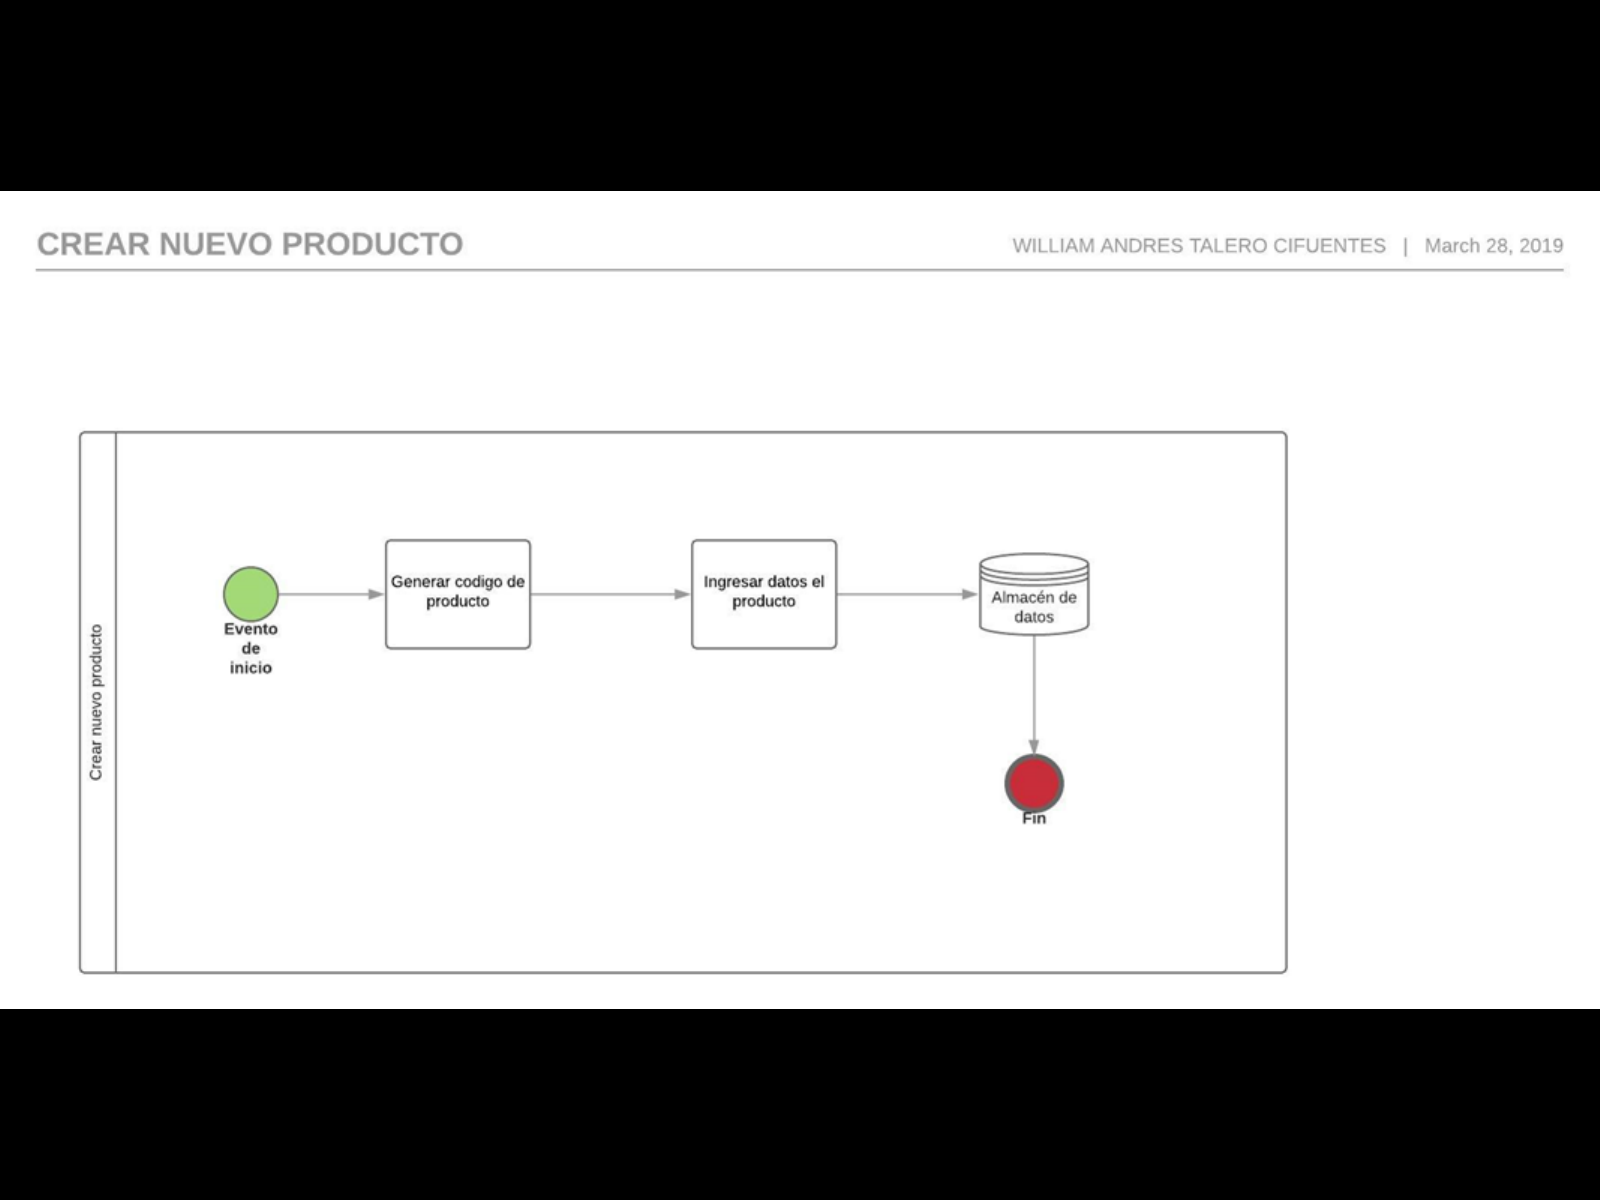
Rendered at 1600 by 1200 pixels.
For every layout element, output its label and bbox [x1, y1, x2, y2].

picture [0, 191, 1600, 1009]
